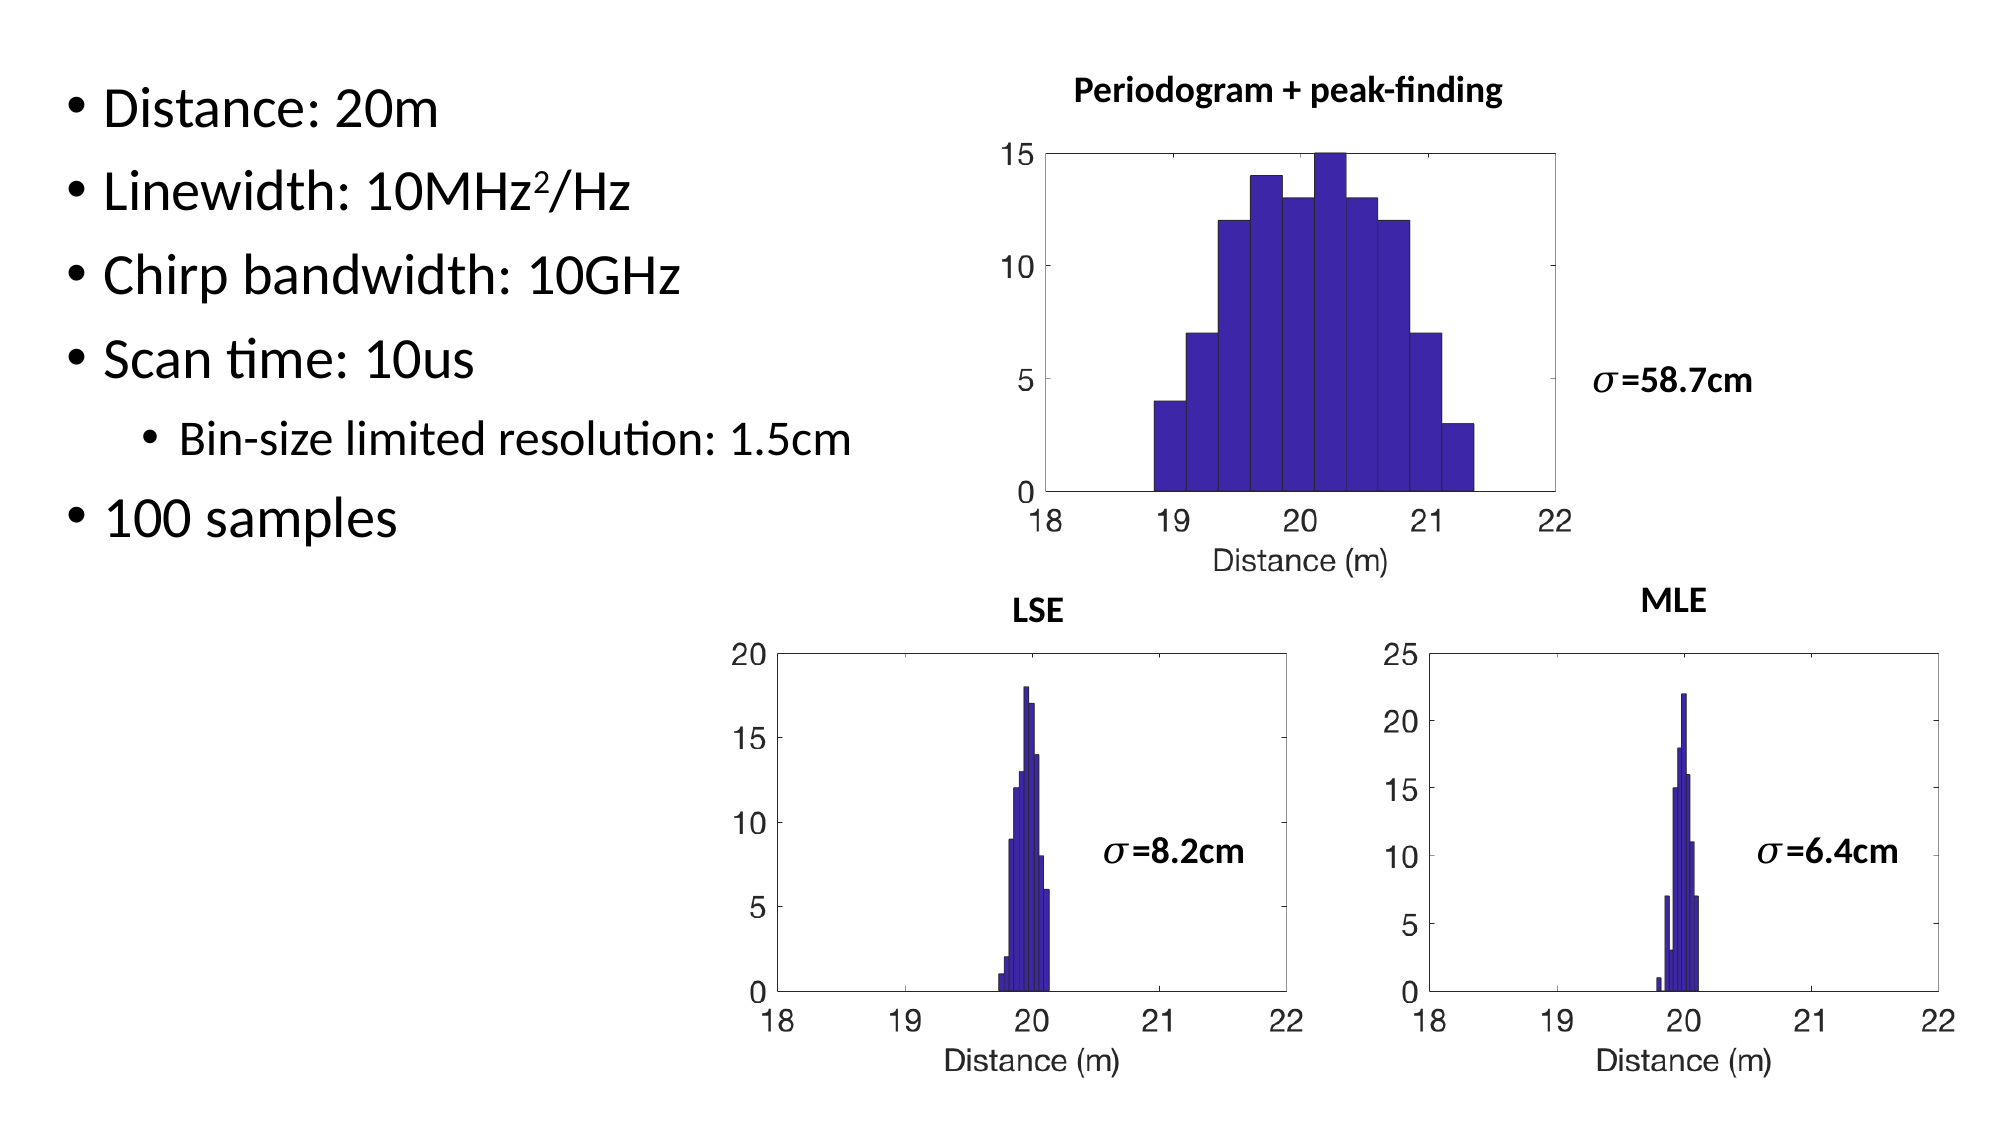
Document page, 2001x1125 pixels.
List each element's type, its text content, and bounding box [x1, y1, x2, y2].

picture [960, 118, 1617, 578]
text_box LSE [805, 577, 1271, 618]
list Distance: 20m Linewidth: 10MHz2/Hz Chirp bandwidth: 10GHz Scan time: 10us Bin-size limited resolution: 1.5cm 100 samples [51, 69, 963, 1060]
text_box MLE [1441, 567, 1907, 618]
picture [691, 618, 2000, 1078]
text_box Periodogram + peak-finding [1056, 57, 1522, 118]
text_box 𝜎=58.7cm [1617, 347, 1783, 408]
